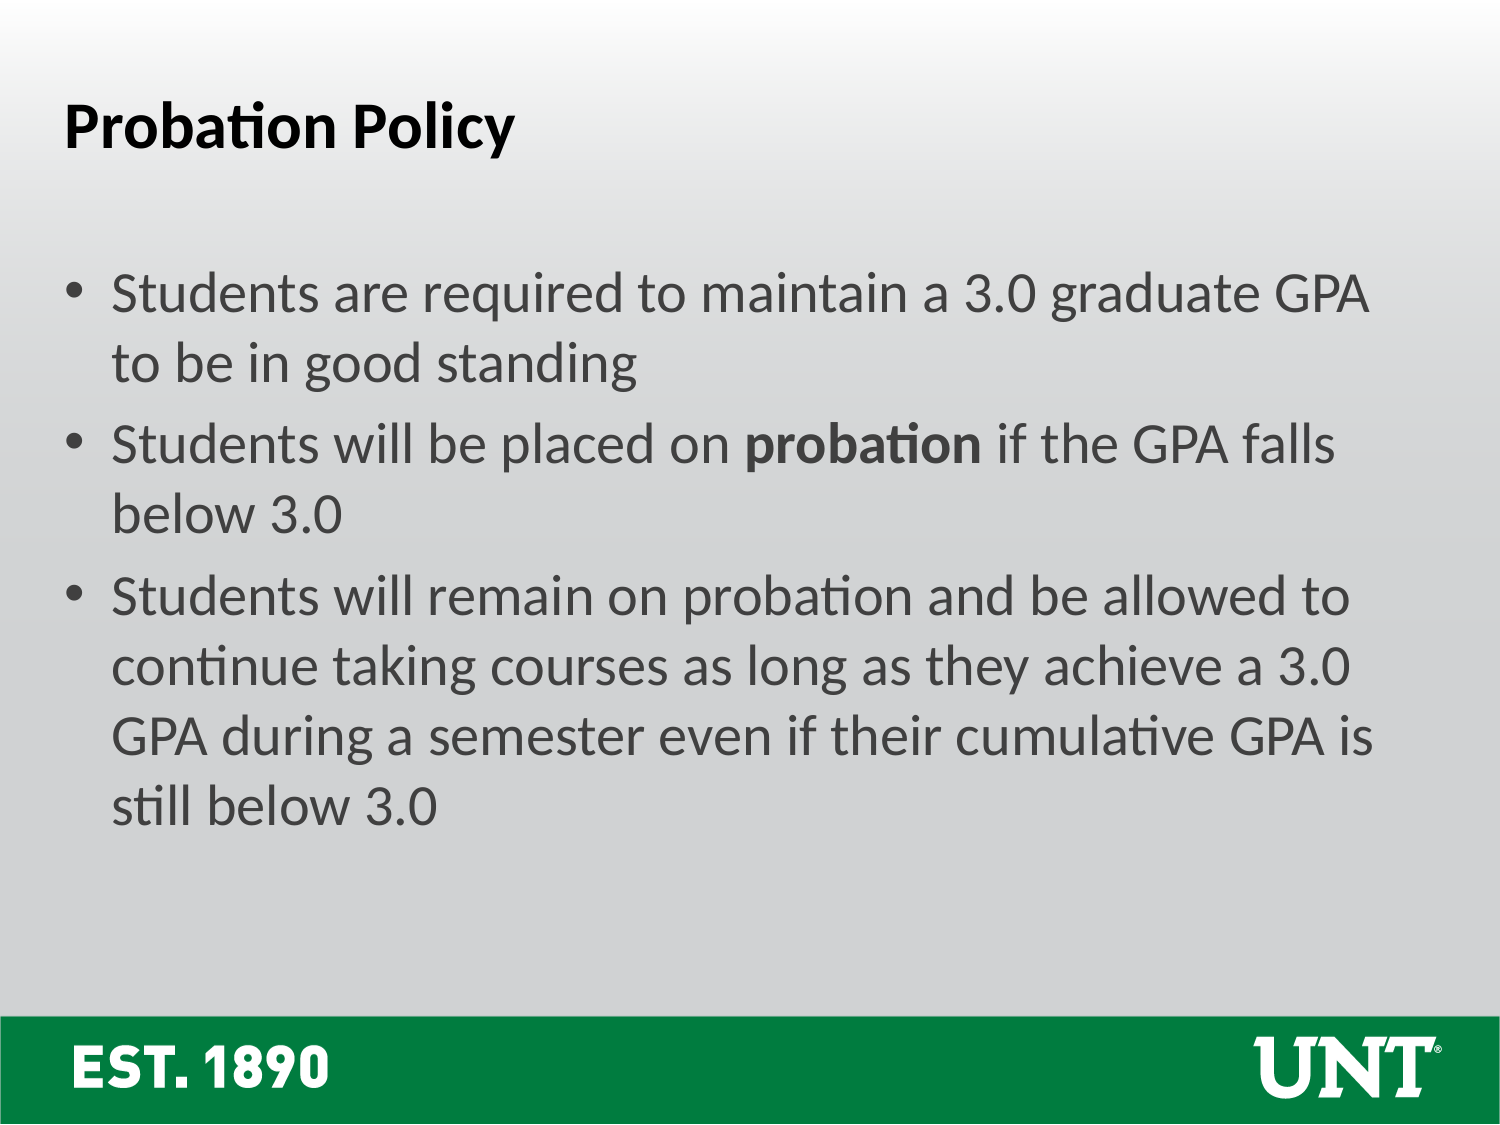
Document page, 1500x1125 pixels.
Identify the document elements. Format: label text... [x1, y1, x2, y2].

text_box Probation Policy Students are required to maintain a 3.0 graduate GPA to be in good standing Students will be placed on probation if the GPA falls below 3.0 Students will remain on probation and be allowed to continue taking courses as long as they achieve a 3.0 GPA during a semester even if their cumulative GPA is still below 3.0 [50, 75, 1427, 1013]
picture [0, 0, 1500, 1125]
